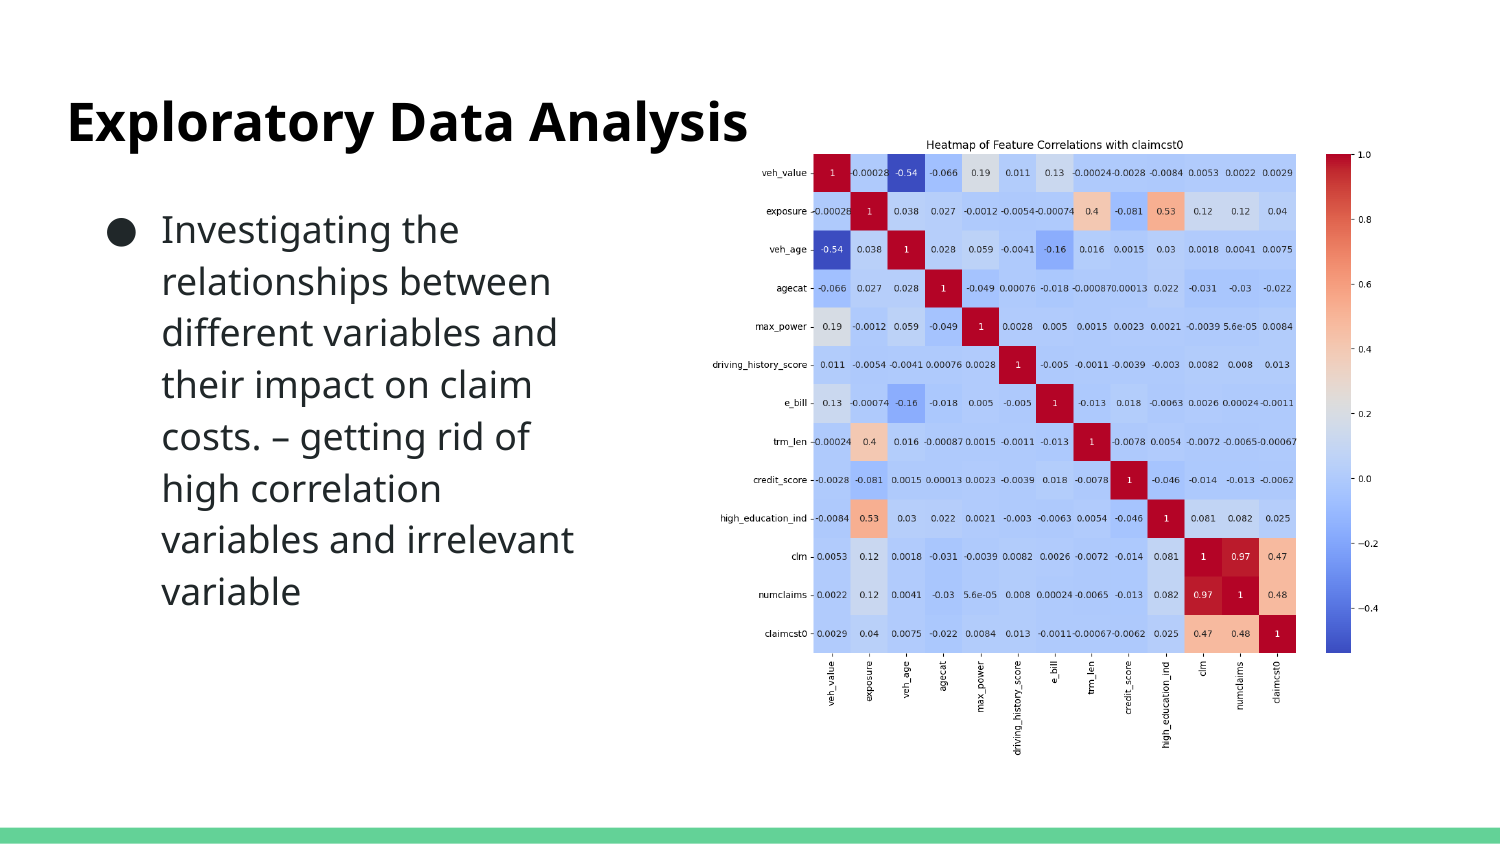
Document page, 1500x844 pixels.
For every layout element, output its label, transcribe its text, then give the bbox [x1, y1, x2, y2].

text_box Investigating the relationships between different variables and their impact on claim costs. – getting rid of high correlation variables and irrelevant variable [71, 184, 625, 629]
picture [705, 133, 1385, 761]
title Exploratory Data Analysis [51, 72, 1449, 167]
